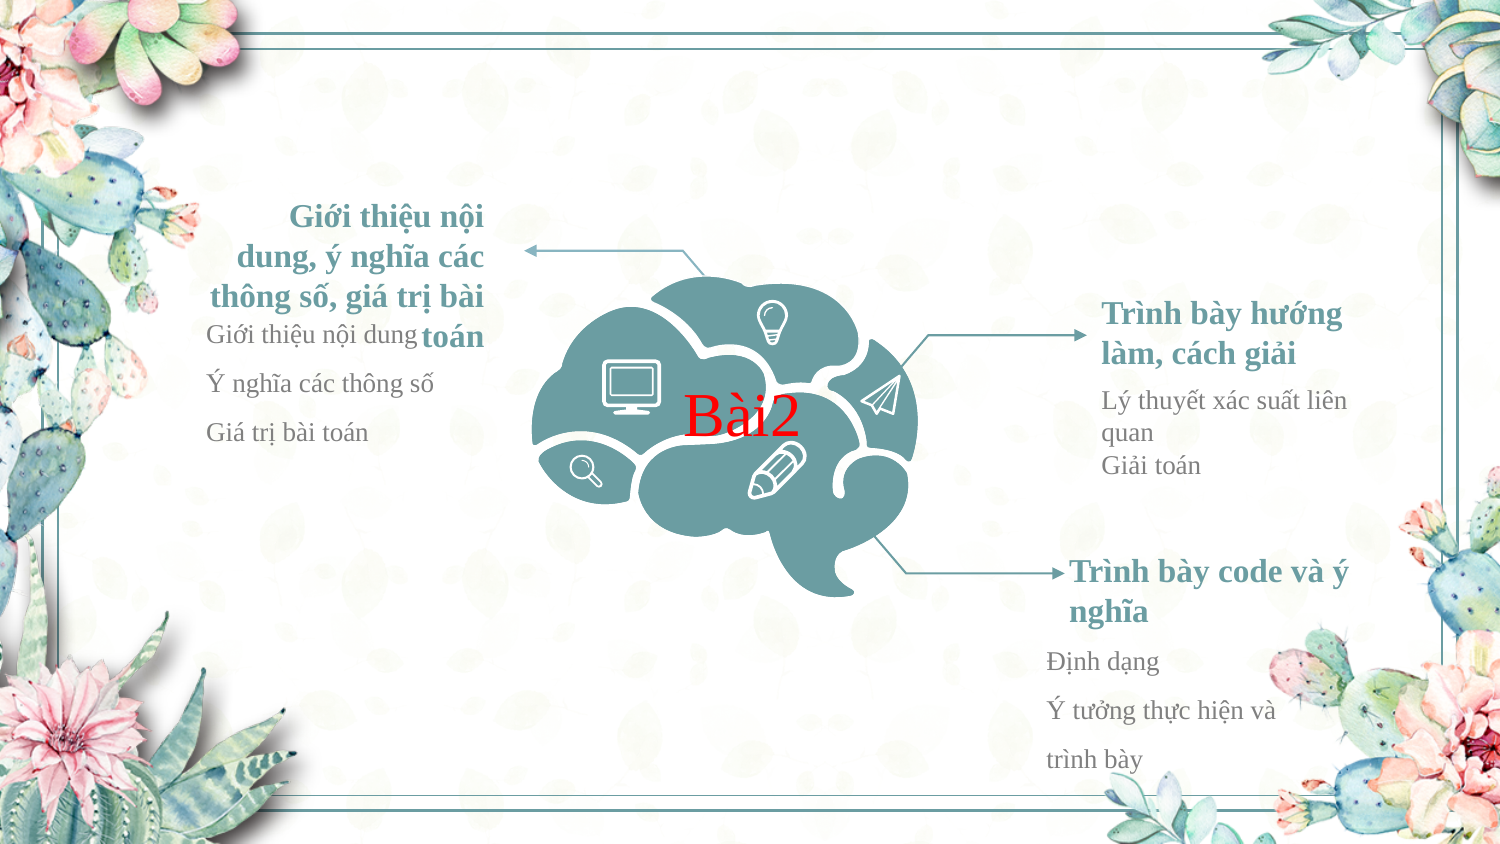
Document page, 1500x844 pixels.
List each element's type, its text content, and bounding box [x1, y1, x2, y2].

text_box Giới thiệu nội dung Ý nghĩa các thông số Giá trị bài toán [191, 293, 529, 455]
text_box [747, 457, 807, 500]
picture [0, 0, 1500, 844]
text_box [901, 329, 1086, 379]
text_box [538, 440, 636, 505]
text_box Lý thuyết xác suất liên quan Giải toán [1086, 374, 1385, 487]
text_box [650, 275, 860, 366]
text_box Trình bày hướng làm, cách giải [1086, 284, 1376, 374]
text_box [756, 299, 789, 346]
text_box [874, 529, 1054, 580]
text_box [859, 339, 918, 462]
text_box Trình bày code và ý nghĩa [1054, 541, 1385, 637]
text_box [602, 359, 662, 415]
text_box [638, 455, 909, 598]
text_box [531, 307, 758, 445]
text_box [876, 374, 901, 415]
text_box Giới thiệu nội dung, ý nghĩa các thông số, giá trị bài toán [186, 186, 500, 362]
text_box Bài2 [609, 366, 876, 457]
text_box Định dạng Ý tưởng thực hiện và trình bày [1031, 620, 1343, 781]
text_box [524, 244, 705, 286]
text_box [569, 454, 603, 488]
